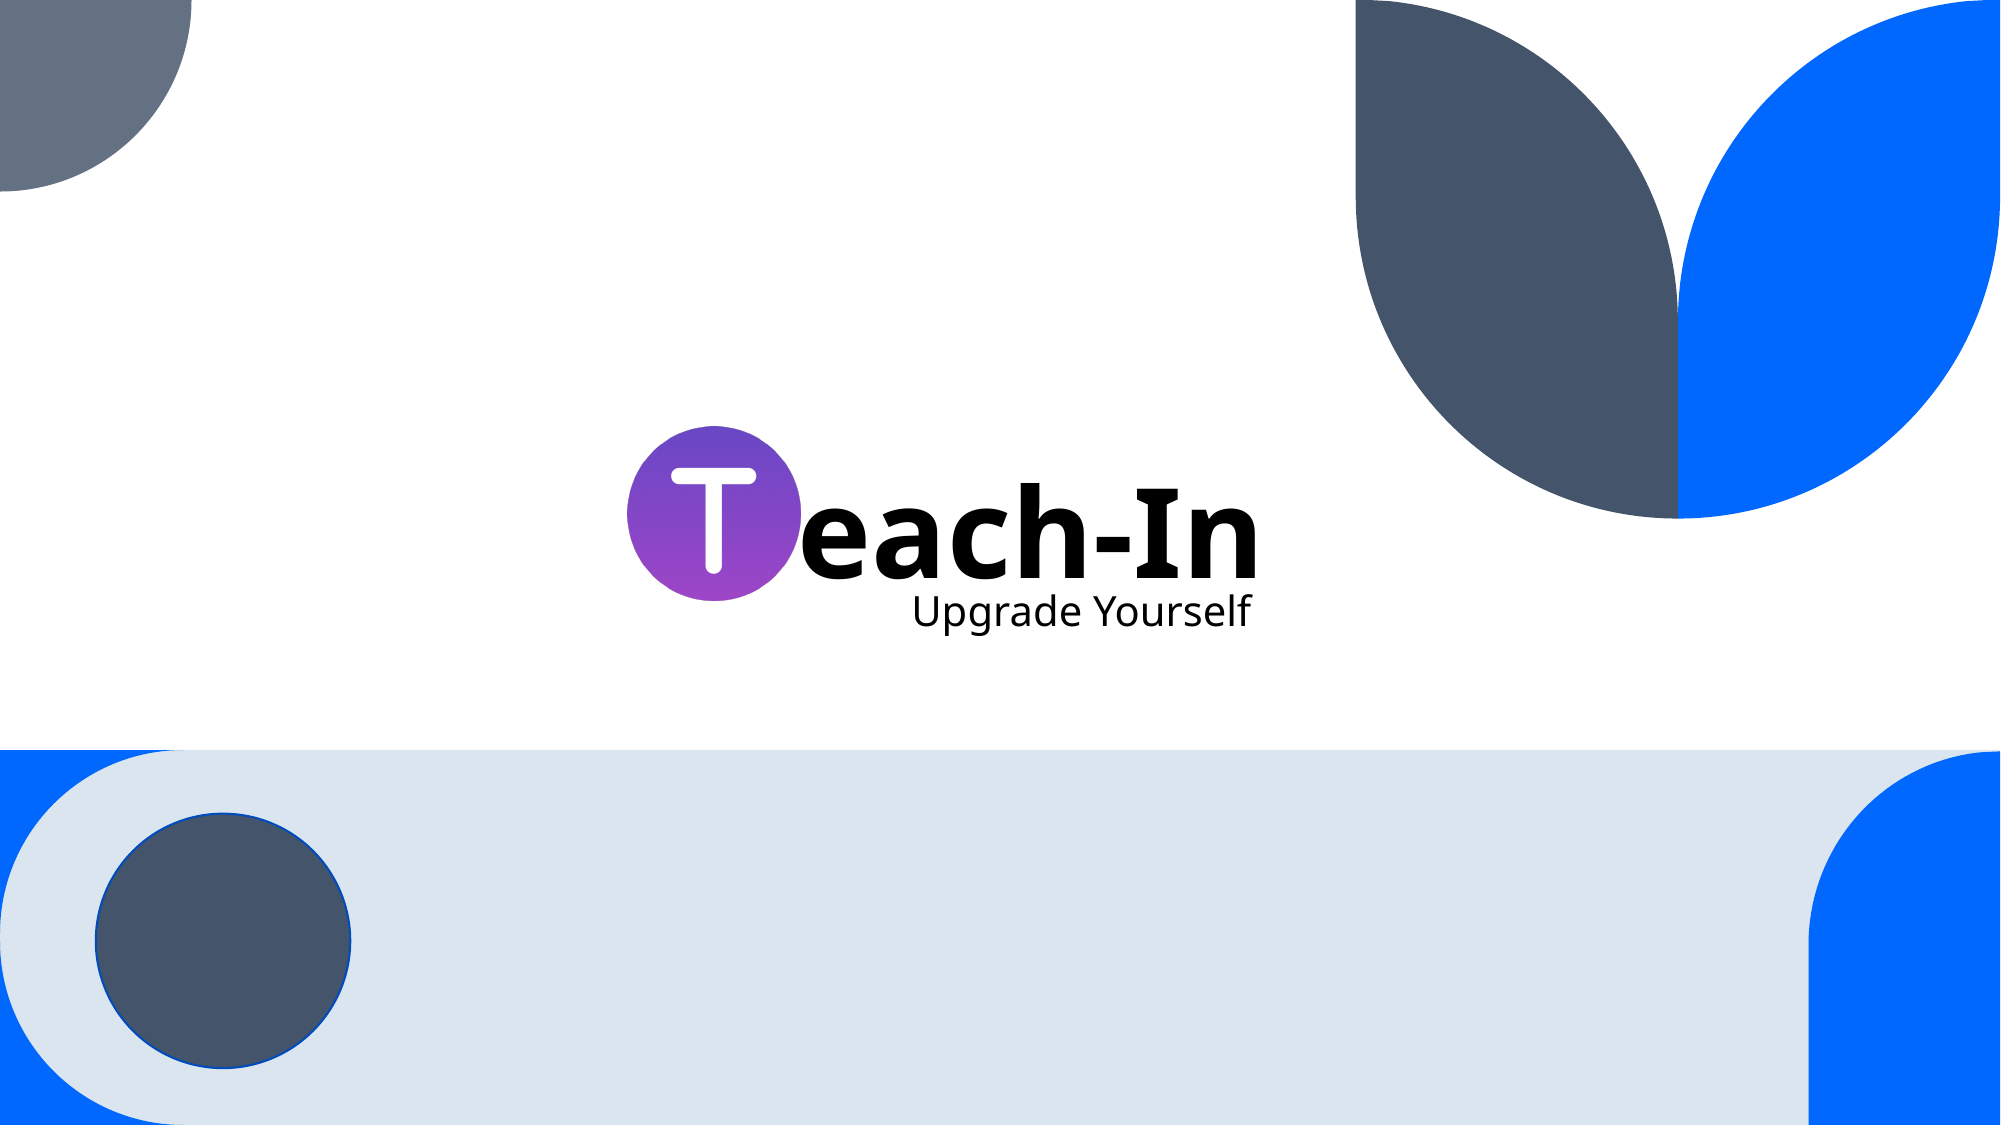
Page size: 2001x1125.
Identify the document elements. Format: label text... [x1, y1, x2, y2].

title each-In [783, 467, 1289, 614]
picture [627, 426, 801, 601]
subtitle Upgrade Yourself [896, 562, 1289, 665]
